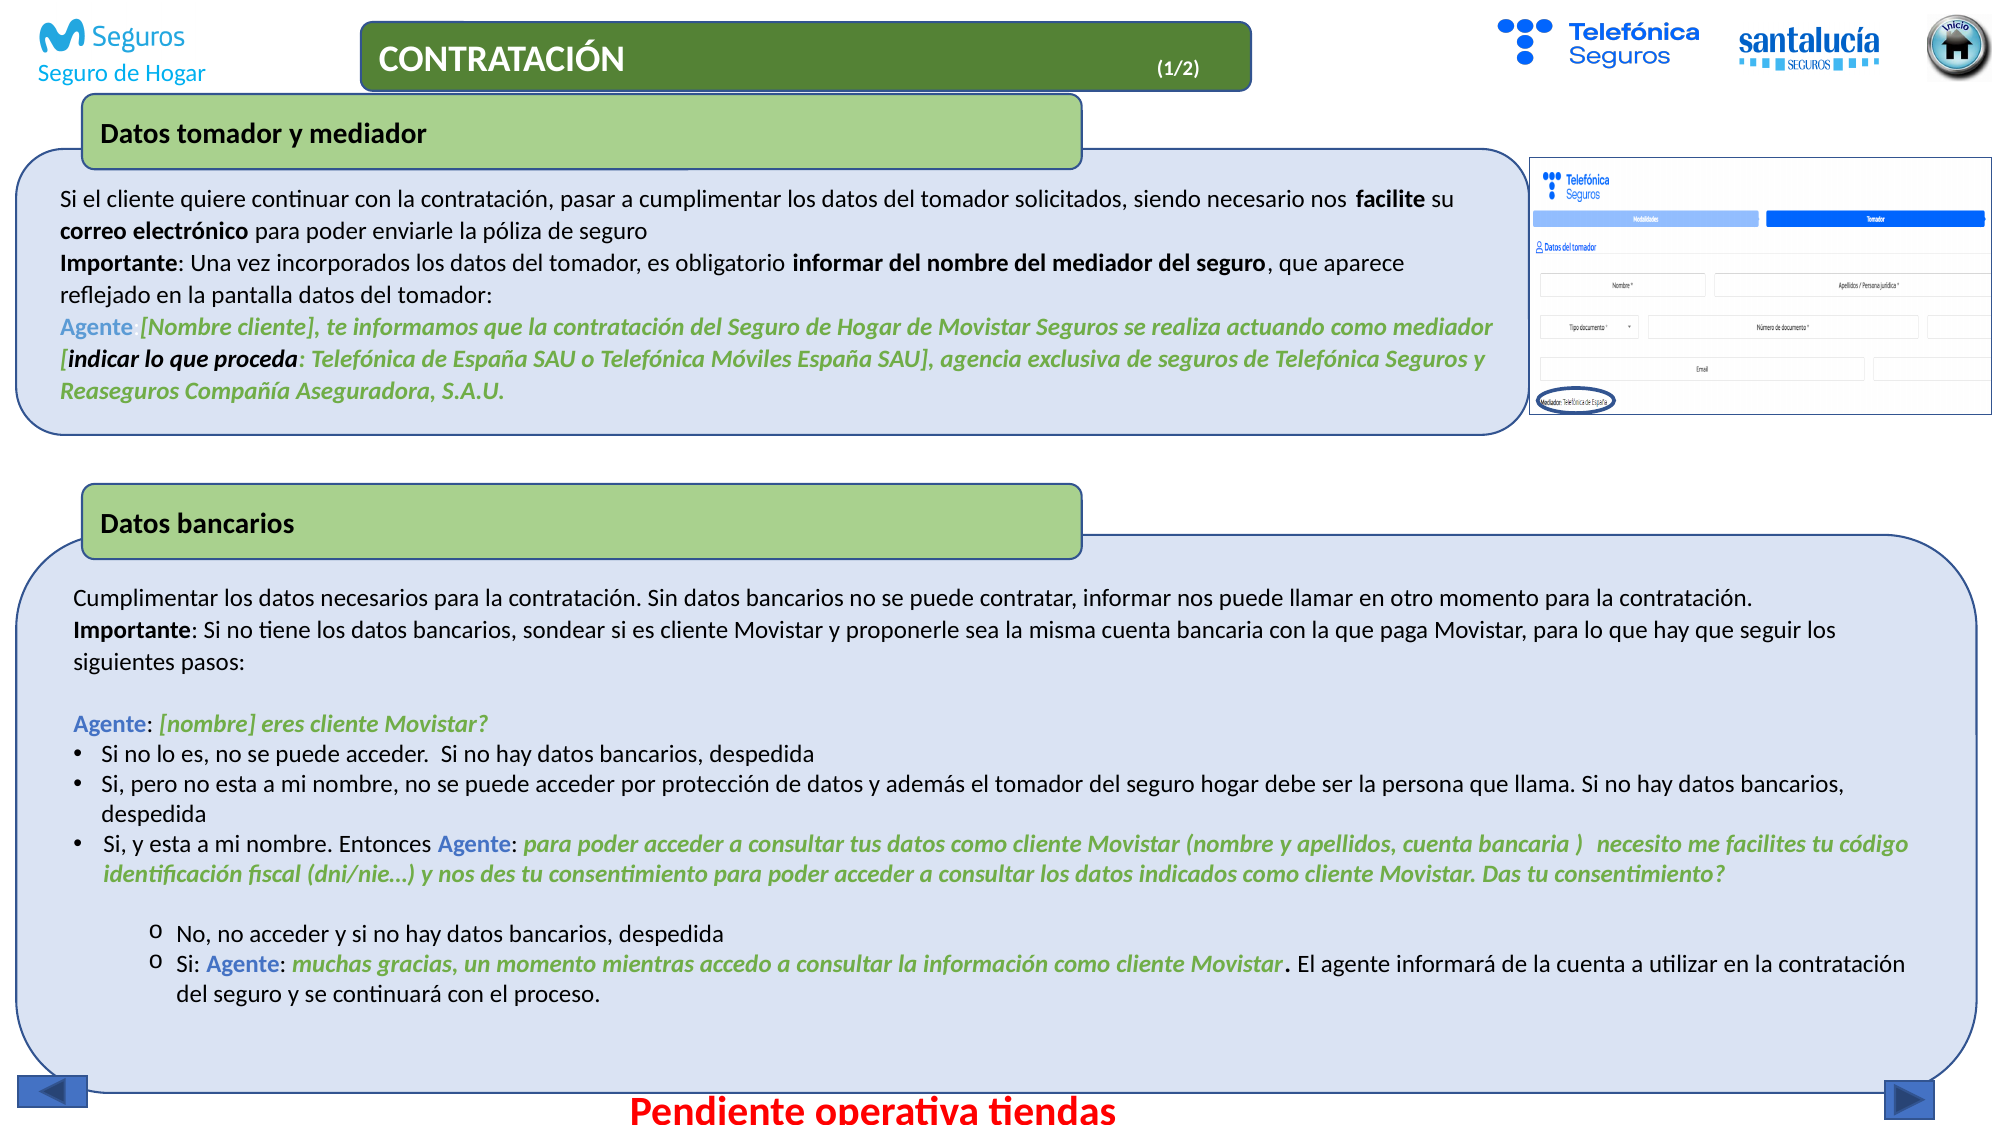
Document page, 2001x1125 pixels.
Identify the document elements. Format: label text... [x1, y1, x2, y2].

picture [1927, 14, 1992, 82]
text_box CONTRATACIÓN [359, 20, 1253, 92]
text_box [1884, 1080, 1935, 1120]
picture [1482, 5, 1714, 80]
text_box Cumplimentar los datos necesarios para la contratación. Sin datos bancarios no se puede contratar, informar nos puede llamar en otro momento para la contratación. Importante: Si no tiene los datos bancarios, sondear si es cliente Movistar y proponerle sea la misma cuenta bancaria con la que paga Movistar, para lo que hay que seguir los siguientes pasos: Agente: [nombre] eres cliente Movistar? Si no lo es, no se puede acceder. Si no hay datos bancarios, despedida Si, pero no esta a mi nombre, no se puede acceder por protección de datos y además el tomador del seguro hogar debe ser la persona que llama. Si no hay datos bancarios, despedida Si, y esta a mi nombre. Entonces Agente: para poder acceder a consultar tus datos como cliente Movistar (nombre y apellidos, cuenta bancaria ) necesito me facilites tu código identificación fiscal (dni/nie…) y nos des tu consentimiento para poder acceder a consultar los datos indicados como cliente Movistar. Das tu consentimiento? No, no acceder y si no hay datos bancarios, despedida Si: Agente: muchas gracias, un momento mientras accedo a consultar la información como cliente Movistar. El agente informará de la cuenta a utilizar en la contratación del seguro y se continuará con el proceso. [15, 533, 1978, 1094]
text_box Pendiente operativa tiendas [615, 1076, 1196, 1125]
picture [22, 2, 196, 66]
text_box Si el cliente quiere continuar con la contratación, pasar a cumplimentar los datos del tomador solicitados, siendo necesario nos facilite su correo electrónico para poder enviarle la póliza de seguro Importante: Una vez incorporados los datos del tomador, es obligatorio informar del nombre del mediador del seguro, que aparece reflejado en la pantalla datos del tomador: Agente:[Nombre cliente], te informamos que la contratación del Seguro de Hogar de Movistar Seguros se realiza actuando como mediador [indicar lo que proceda: Telefónica de España SAU o Telefónica Móviles España SAU], agencia exclusiva de seguros de Telefónica Seguros y Reaseguros Compañía Aseguradora, S.A.U. [15, 147, 1528, 436]
text_box Seguro de Hogar [23, 46, 222, 94]
text_box (1/2) [1142, 46, 1215, 87]
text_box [1528, 157, 1992, 415]
text_box Datos bancarios [80, 482, 1083, 561]
text_box Datos tomador y mediador [80, 92, 1083, 171]
text_box [17, 1075, 88, 1108]
picture [1738, 22, 1880, 75]
